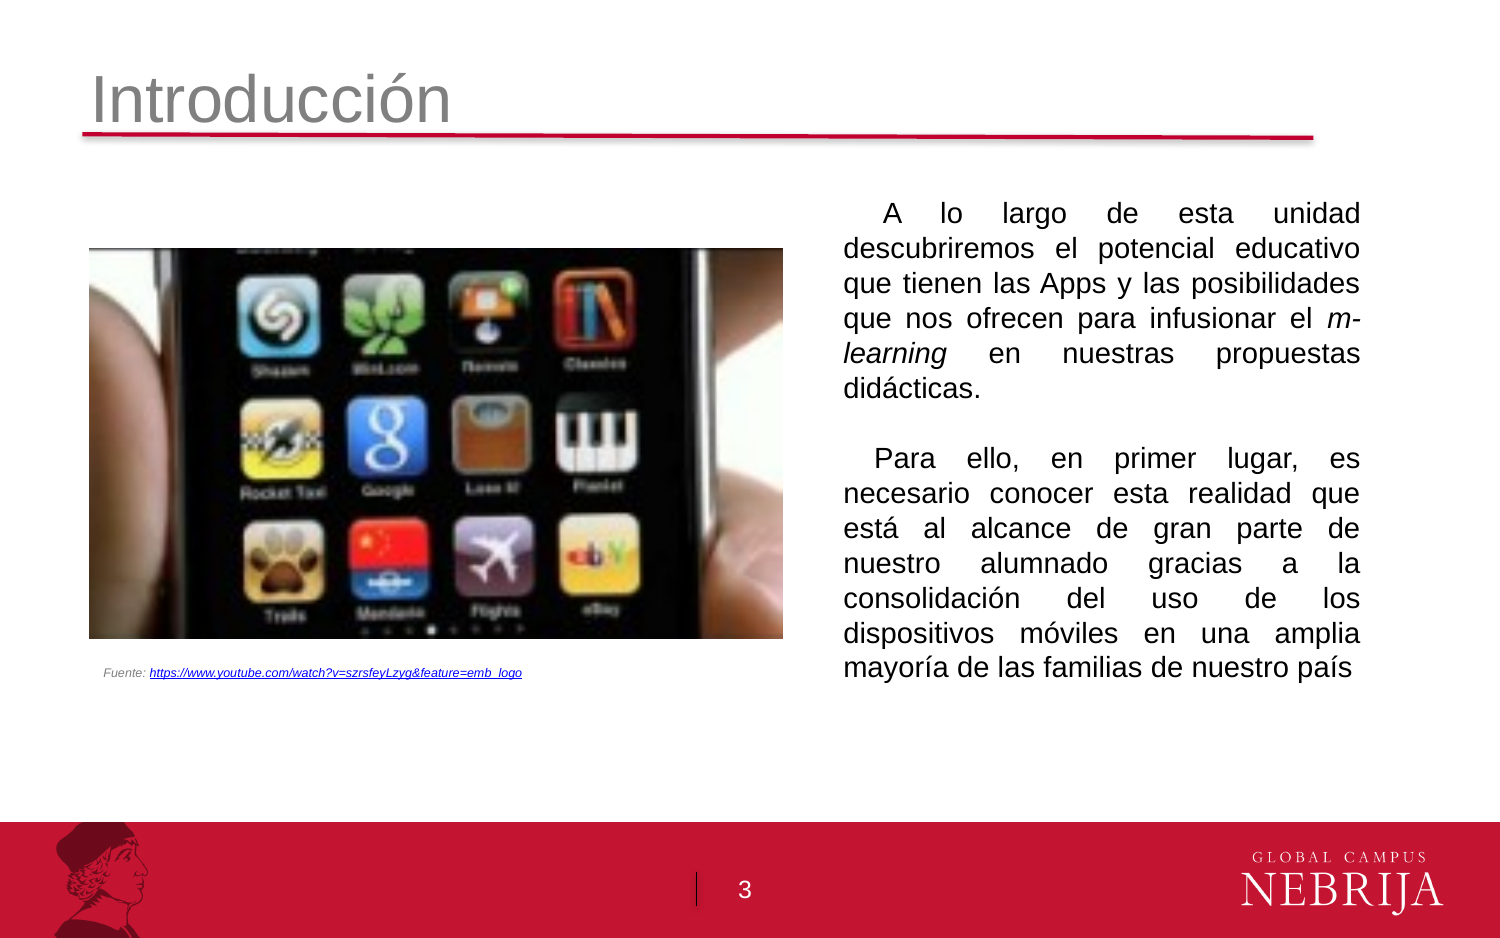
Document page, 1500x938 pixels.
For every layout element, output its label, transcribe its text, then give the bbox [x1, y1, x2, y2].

picture [0, 822, 1500, 938]
text_box A lo largo de esta unidad descubriremos el potencial educativo que tienen las Apps y las posibilidades que nos ofrecen para infusionar el m-learning en nuestras propuestas didácticas. Para ello, en primer lugar, es necesario conocer esta realidad que está al alcance de gran parte de nuestro alumnado gracias a la consolidación del uso de los dispositivos móviles en una amplia mayoría de las familias de nuestro país [828, 186, 1376, 692]
title Introducción [75, 34, 1408, 157]
text_box Fuente: https://www.youtube.com/watch?v=szrsfeyLzyg&feature=emb_logo [88, 657, 783, 733]
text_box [88, 246, 784, 640]
